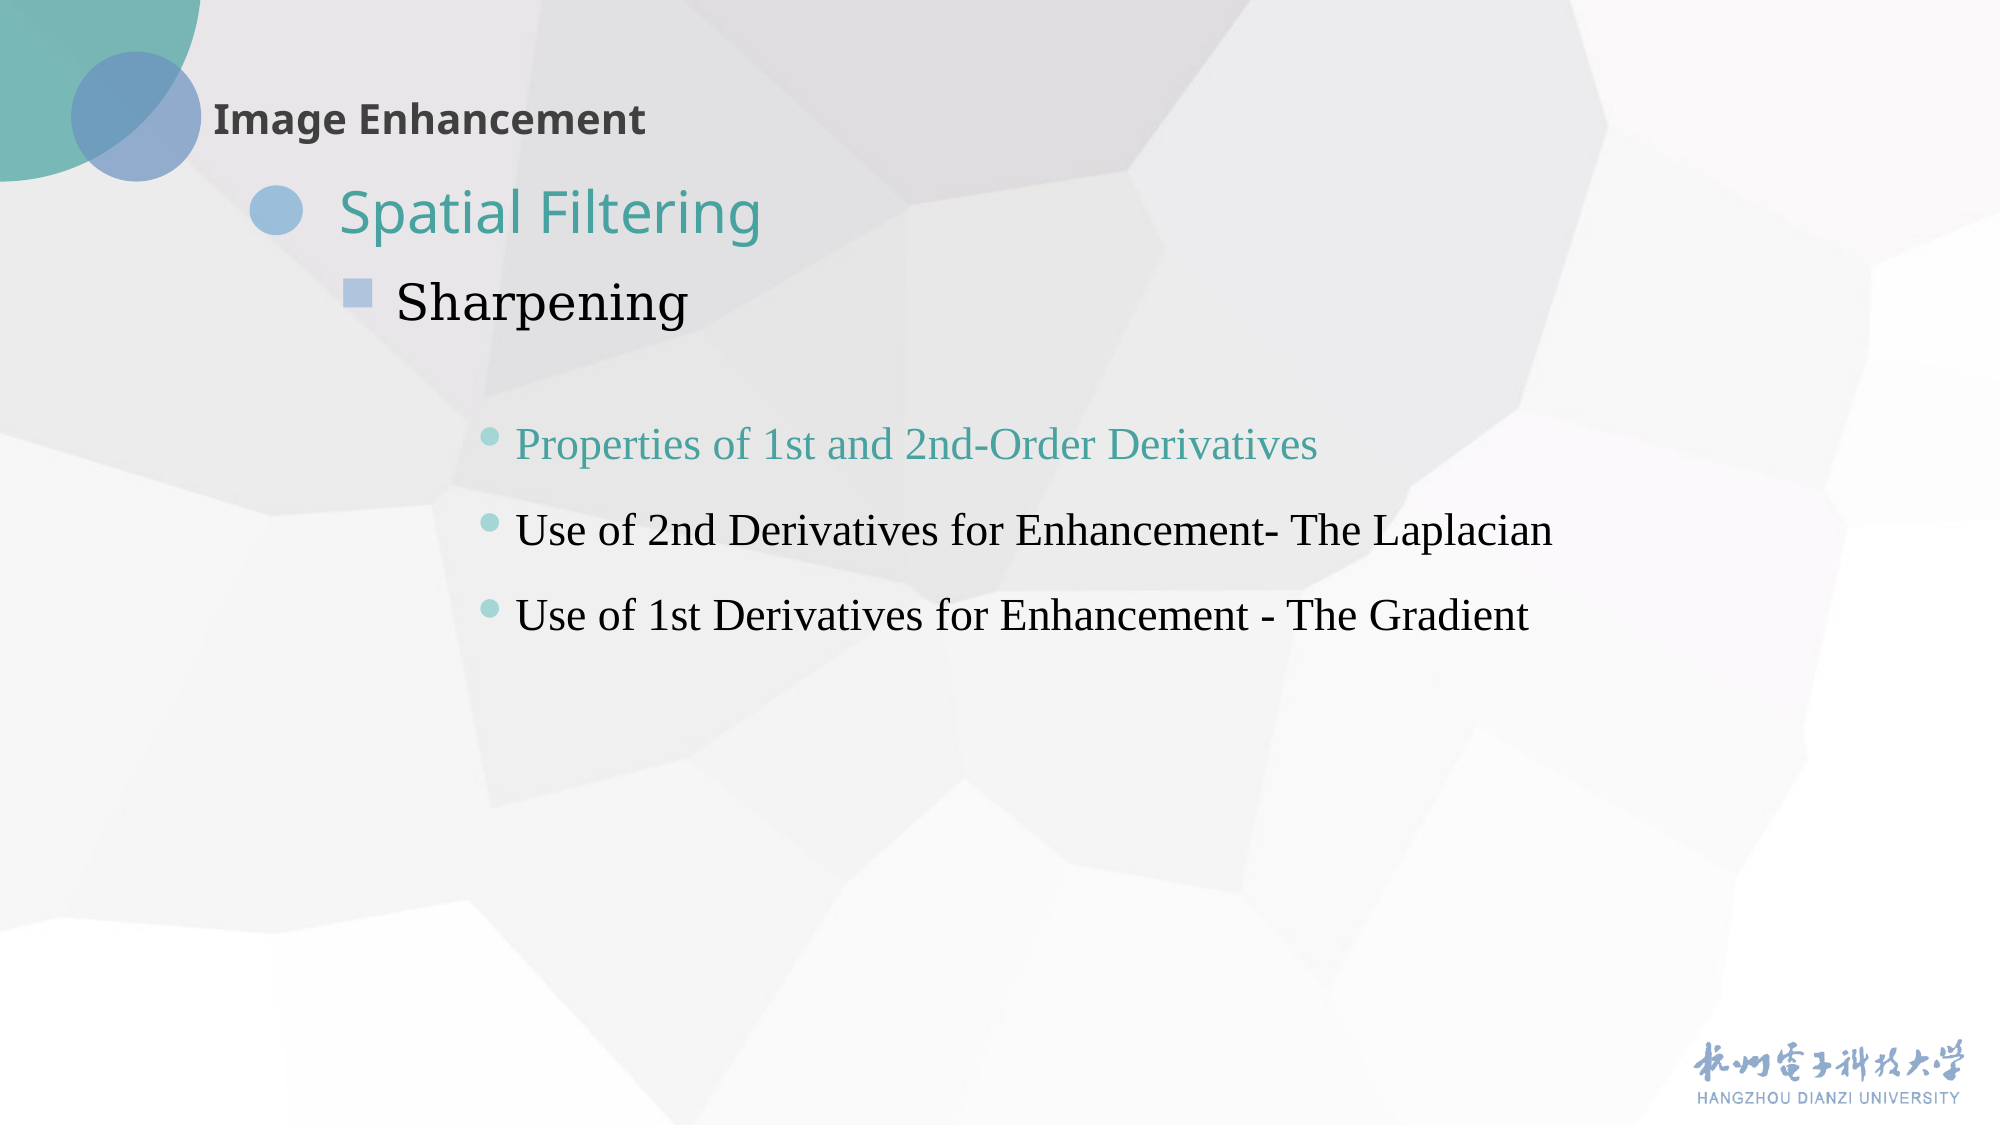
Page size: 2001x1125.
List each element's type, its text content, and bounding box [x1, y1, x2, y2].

text_box [70, 50, 203, 183]
picture [0, 0, 2001, 1125]
text_box [0, 0, 202, 183]
text_box Sharpening [324, 262, 1426, 338]
text_box Spatial Filtering [324, 167, 1717, 253]
text_box [248, 184, 304, 237]
text_box Properties of 1st and 2nd-Order Derivatives Use of 2nd Derivatives for Enhancement- The Laplacian Use of 1st Derivatives for Enhancement - The Gradient [388, 387, 1688, 717]
